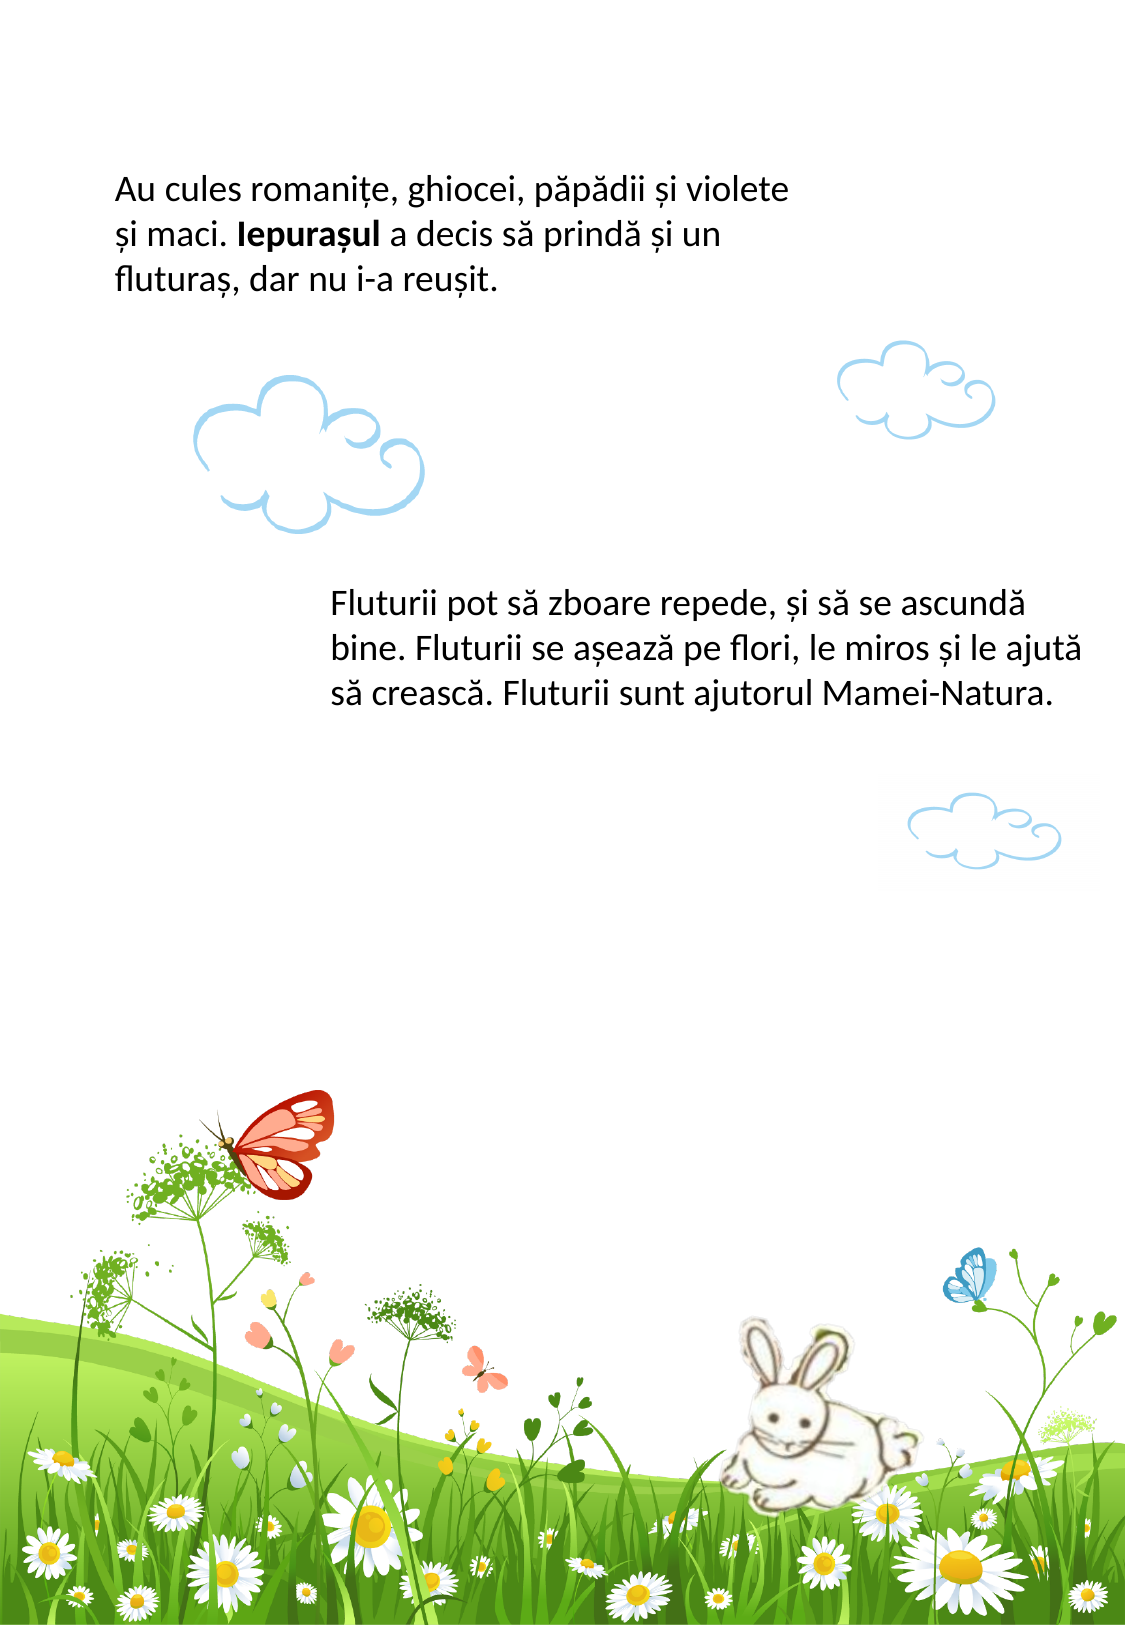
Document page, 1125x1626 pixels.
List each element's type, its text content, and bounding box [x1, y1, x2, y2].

text_box Au cules romanițe, ghiocei, păpădii și violete și maci. Iepurașul a decis să prindă și un fluturaș, dar nu i-a reușit. [99, 156, 807, 306]
picture [878, 763, 1100, 891]
picture [148, 312, 483, 577]
picture [0, 976, 1125, 1625]
picture [806, 301, 1035, 467]
text_box Fluturii pot să zboare repede, și să se ascundă bine. Fluturii se așează pe flori, le miros și le ajută să crească. Fluturii sunt ajutorul Mamei-Natura. [315, 570, 1125, 721]
